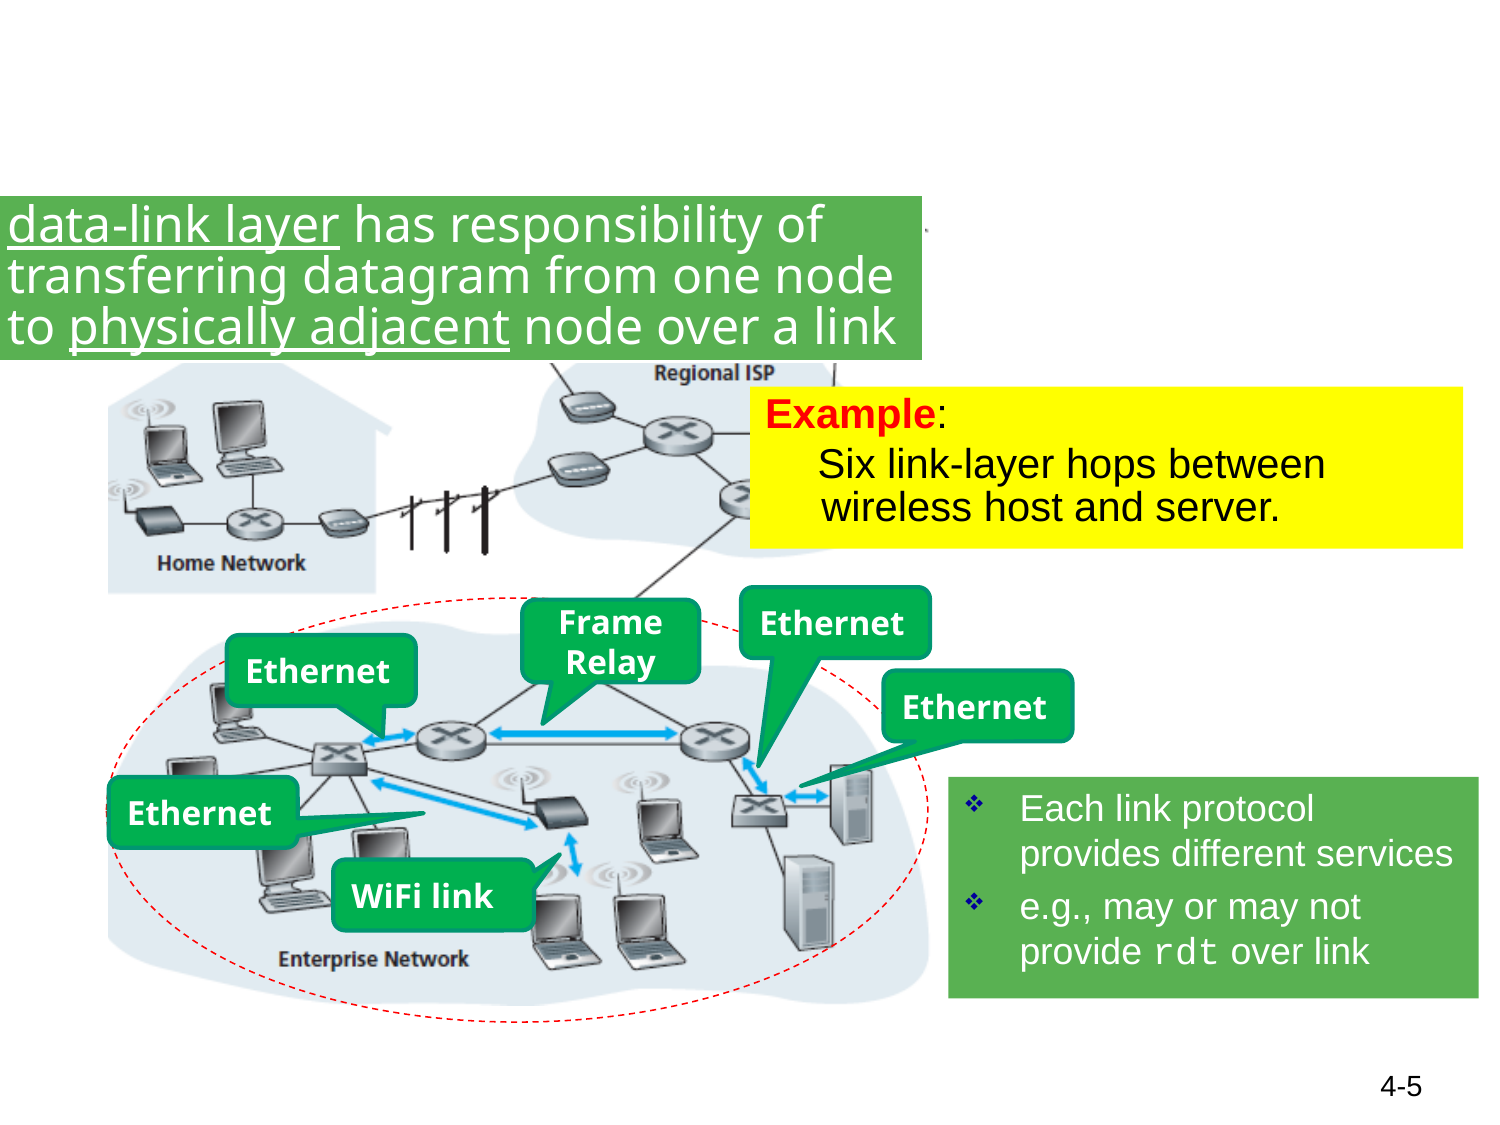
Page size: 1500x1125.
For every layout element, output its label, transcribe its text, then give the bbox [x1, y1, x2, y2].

text_box Example: Six link-layer hops between wireless host and server. [1033, 386, 1464, 549]
picture [108, 209, 1029, 586]
text_box Each link protocol provides different services e.g., may or may not provide rdt over link [1033, 776, 1479, 999]
text_box [404, 1014, 630, 1023]
text_box data-link layer has responsibility of transferring datagram from one node to physically adjacent node over a link [0, 194, 924, 362]
slide_number 5 [1365, 1060, 1477, 1106]
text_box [108, 586, 1073, 931]
picture [108, 931, 1029, 1006]
